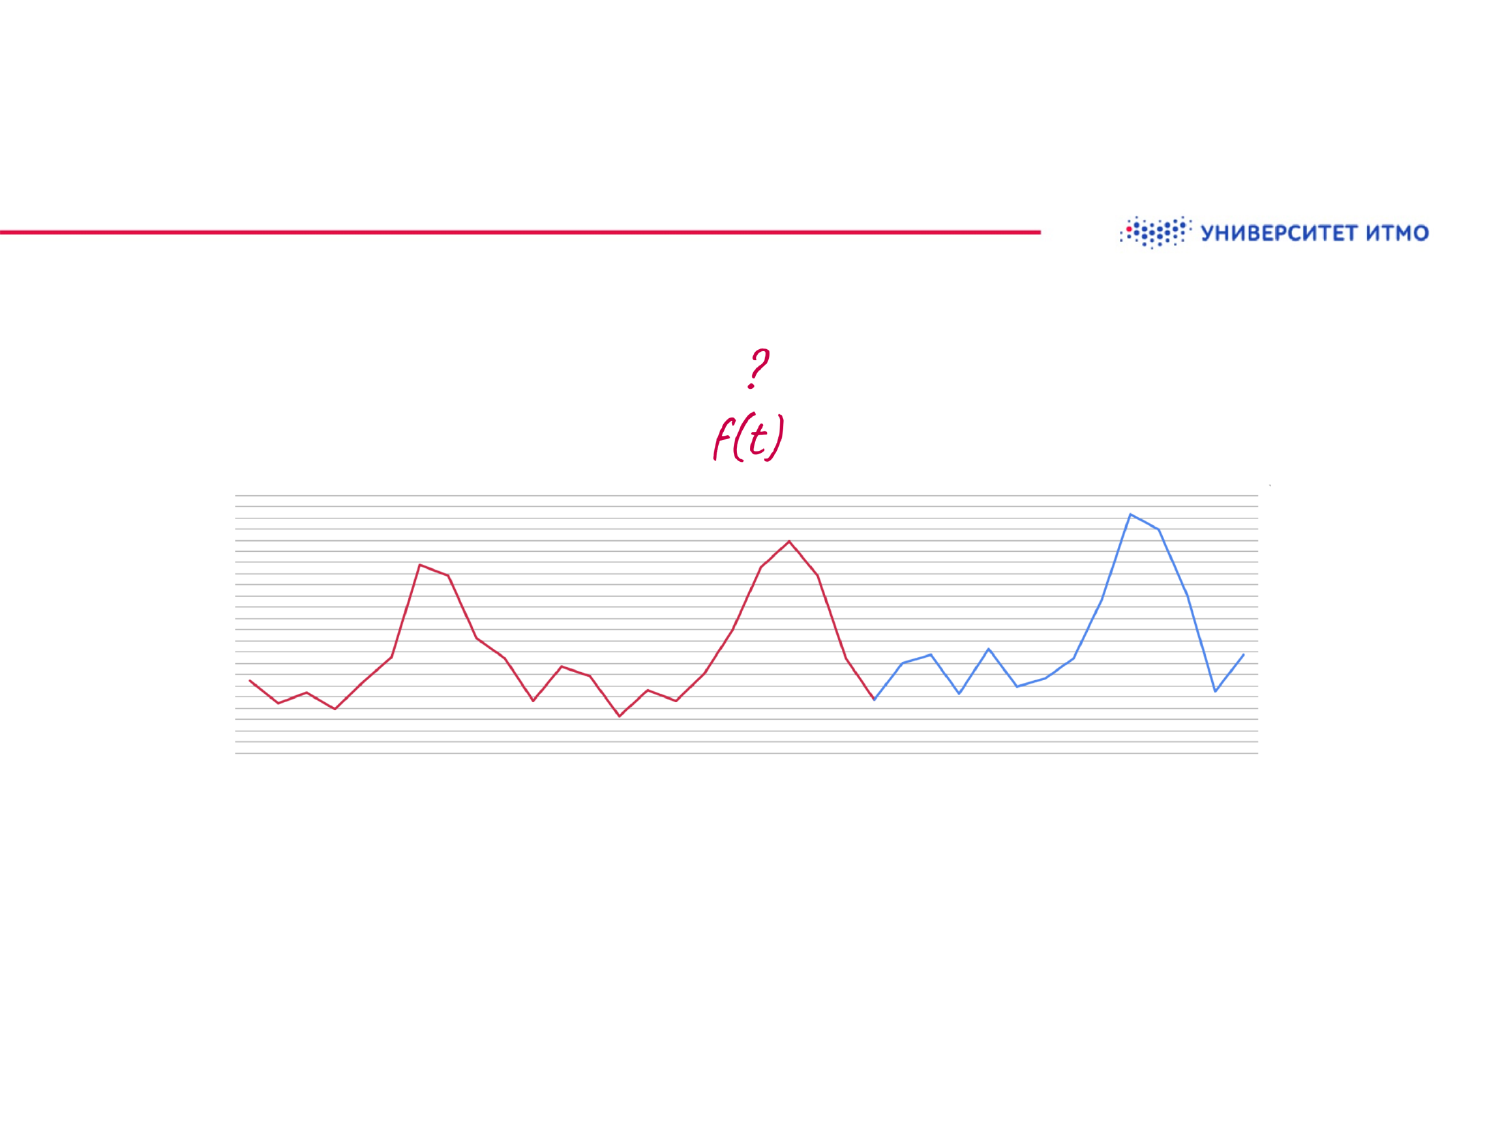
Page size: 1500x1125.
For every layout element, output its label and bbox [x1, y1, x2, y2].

picture [0, 140, 1500, 985]
